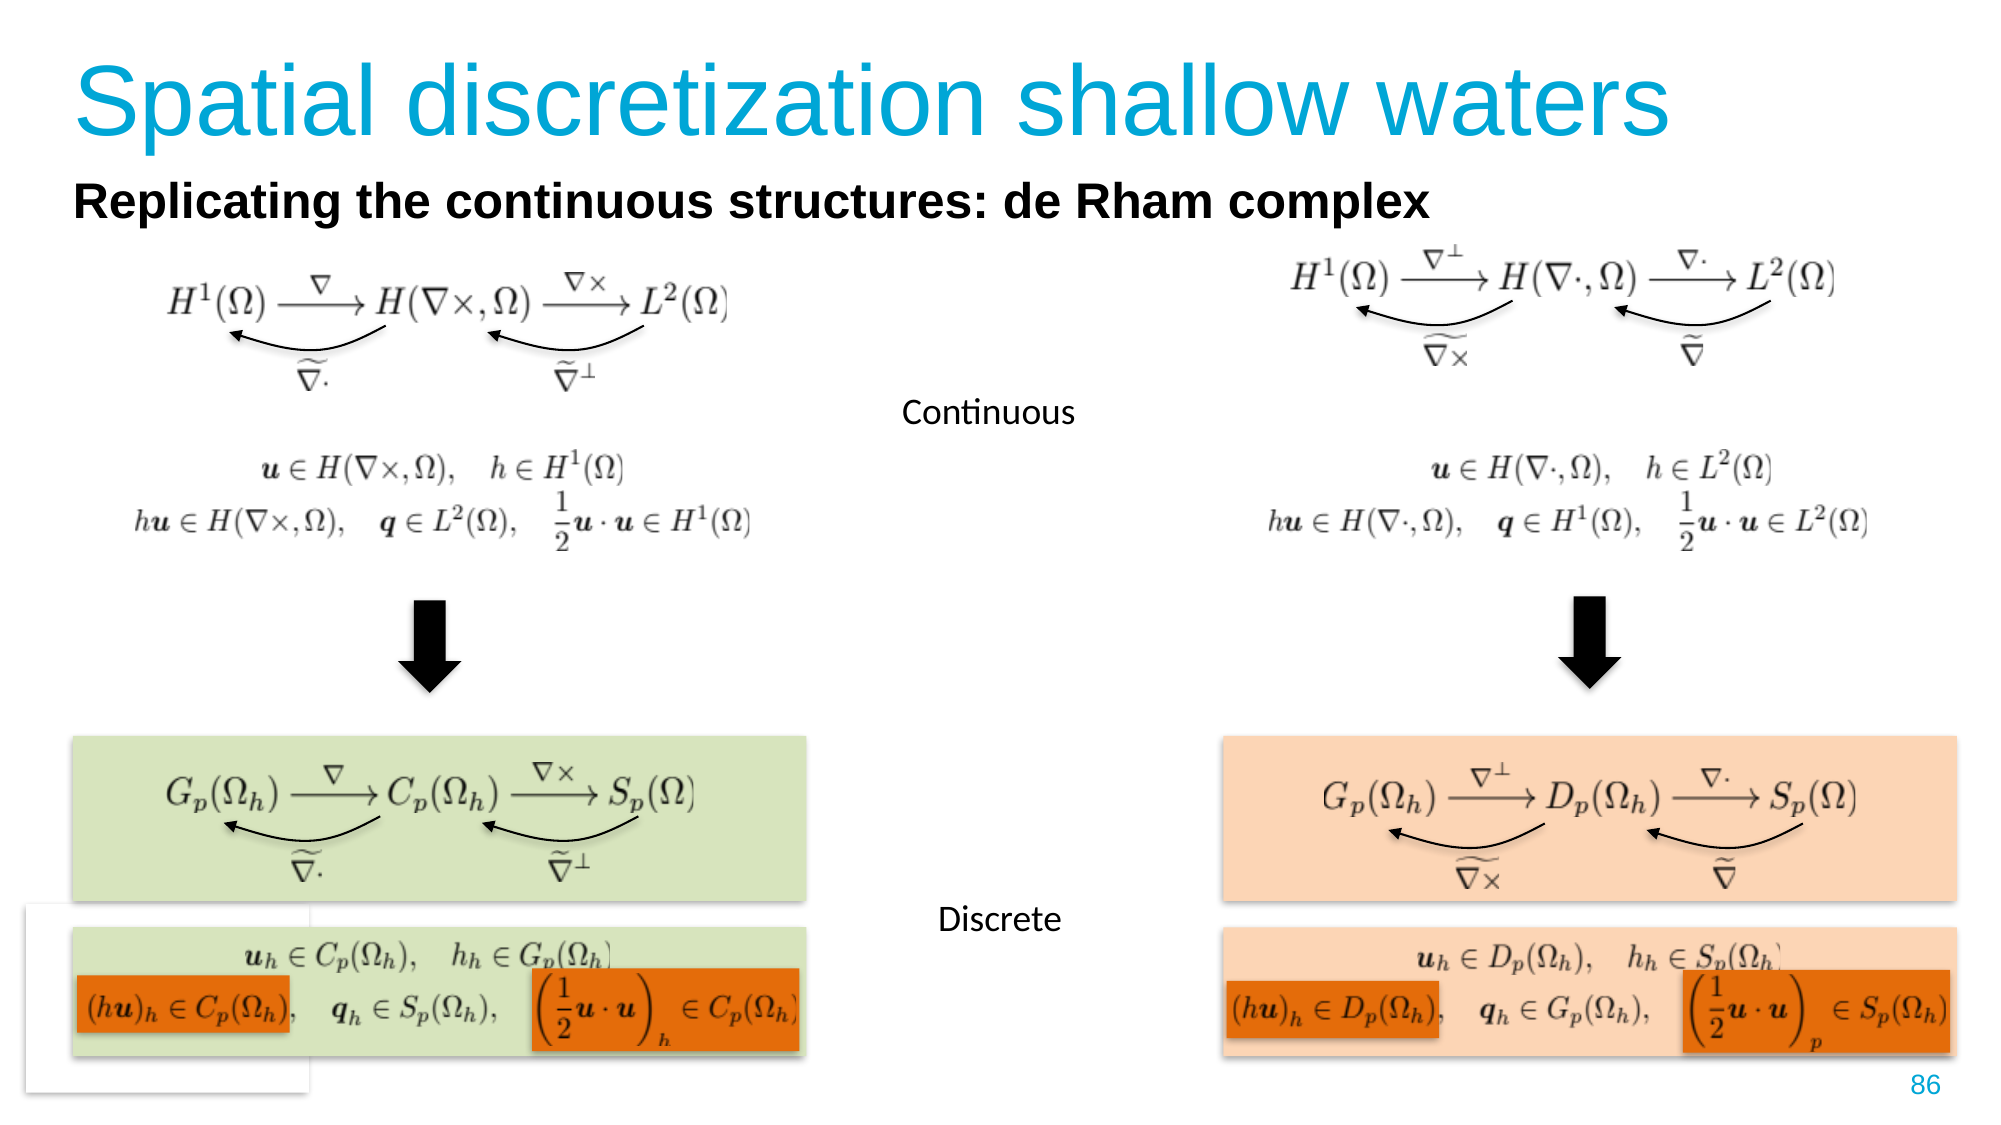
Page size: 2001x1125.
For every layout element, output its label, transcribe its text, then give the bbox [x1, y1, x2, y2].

text_box [1646, 825, 1802, 849]
picture [165, 272, 727, 324]
picture [1323, 761, 1856, 817]
text_box [1614, 305, 1765, 326]
text_box Continuous [795, 379, 1183, 440]
text_box [72, 735, 807, 902]
text_box Replicating the continuous structures: de Rham complex [58, 161, 2000, 237]
text_box [487, 330, 638, 351]
picture [1455, 854, 1500, 889]
picture [1233, 941, 1947, 1052]
text_box Discrete [806, 886, 1194, 946]
picture [87, 939, 797, 1047]
picture [1430, 449, 1771, 486]
picture [261, 449, 623, 486]
picture [1712, 857, 1736, 889]
picture [547, 850, 590, 883]
picture [1289, 243, 1834, 297]
picture [296, 357, 328, 391]
text_box [72, 926, 807, 1057]
text_box [76, 975, 83, 1033]
text_box [1223, 927, 1958, 1057]
picture [1422, 332, 1468, 366]
text_box [1223, 735, 1958, 902]
text_box [615, 968, 800, 974]
text_box [1557, 595, 1623, 690]
picture [166, 761, 694, 813]
picture [1268, 489, 1867, 551]
title Spatial discretization shallow waters [58, 17, 1939, 161]
text_box [229, 330, 380, 351]
text_box [1388, 825, 1544, 849]
text_box [1786, 969, 1951, 977]
picture [1679, 334, 1704, 366]
text_box [481, 822, 630, 842]
text_box [397, 599, 463, 694]
picture [134, 489, 750, 551]
picture [290, 847, 323, 882]
text_box [223, 822, 372, 842]
text_box [1356, 305, 1506, 326]
picture [553, 359, 596, 392]
